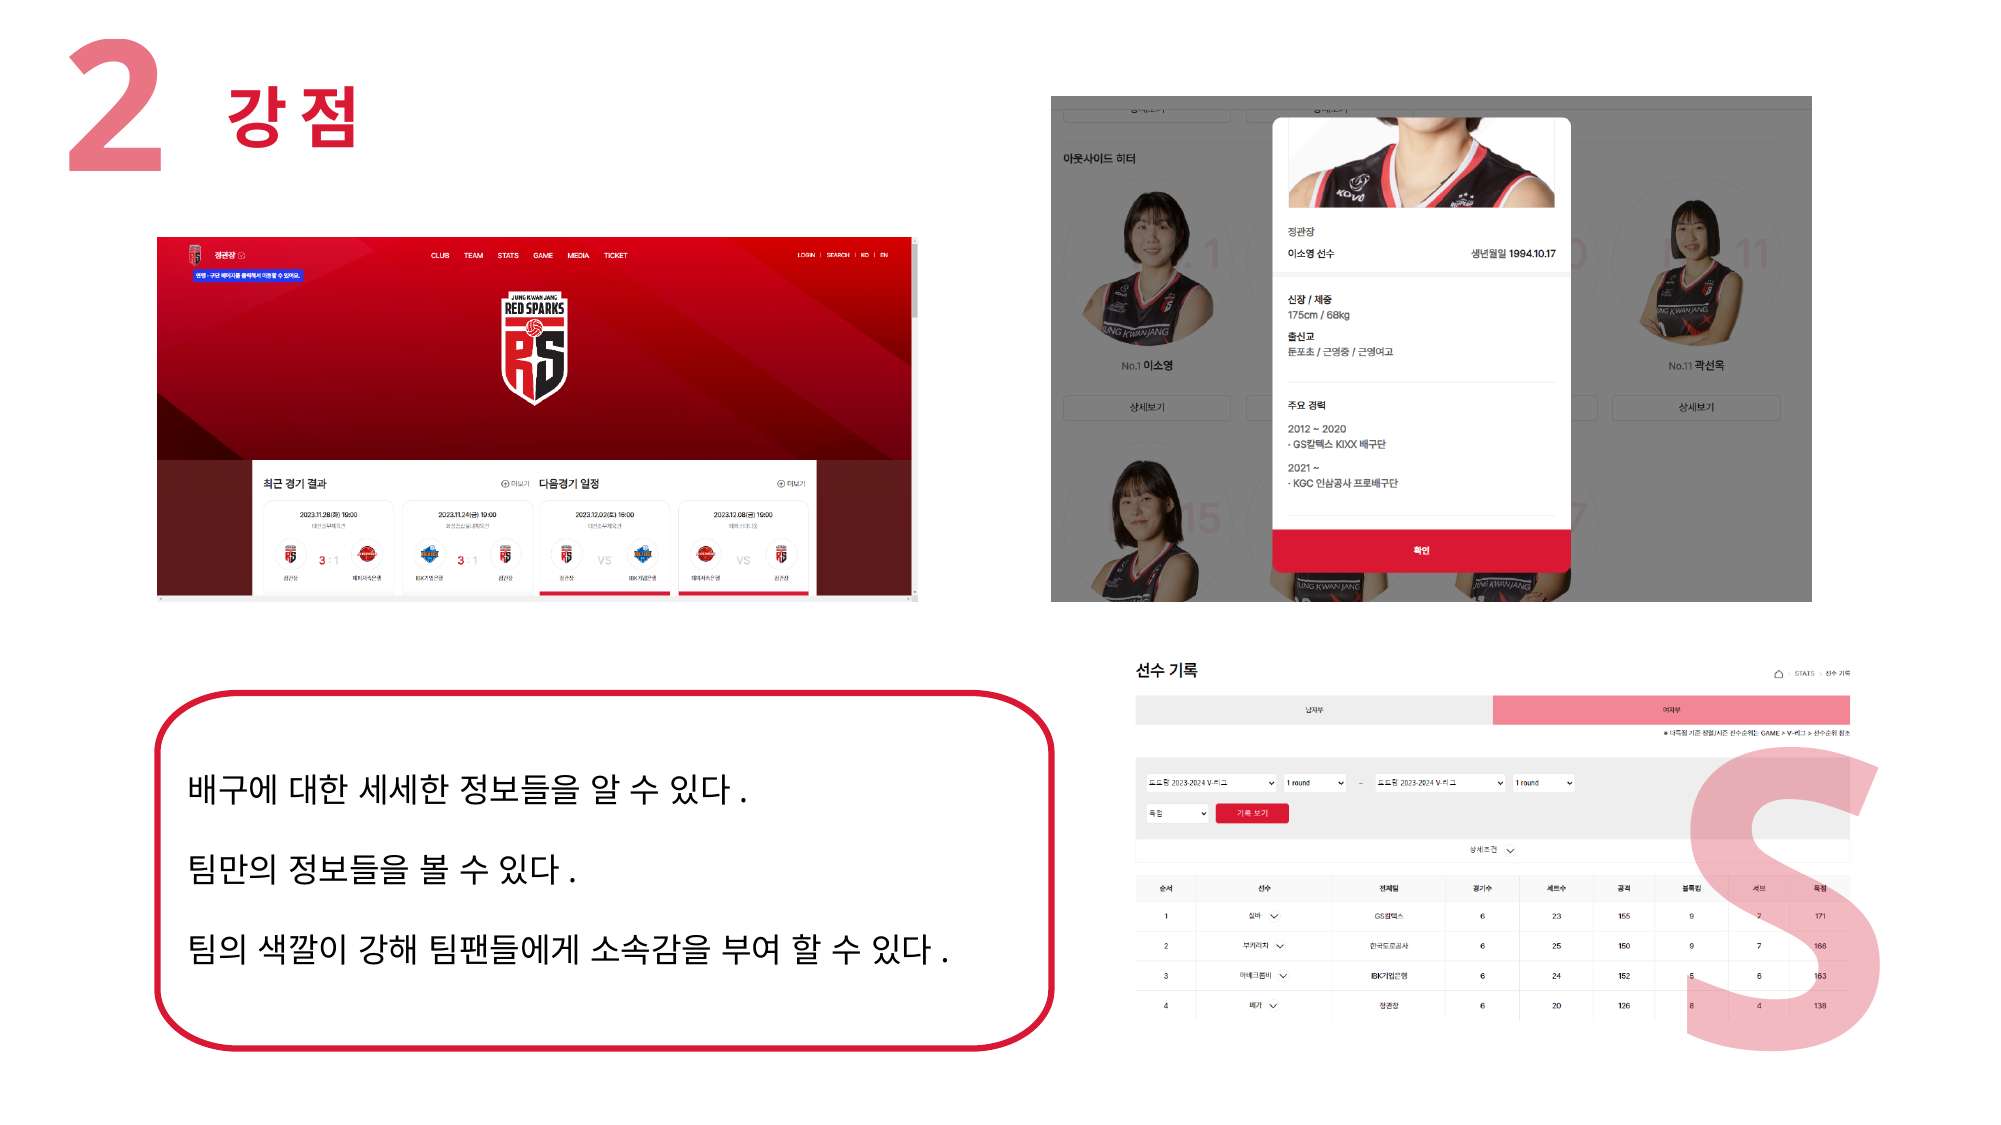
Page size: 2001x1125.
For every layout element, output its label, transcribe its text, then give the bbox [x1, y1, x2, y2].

text_box 2 [47, 0, 242, 216]
text_box S [1653, 625, 1921, 1125]
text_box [157, 1020, 1052, 1049]
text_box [157, 95, 1884, 1020]
text_box 강점 [242, 46, 388, 95]
